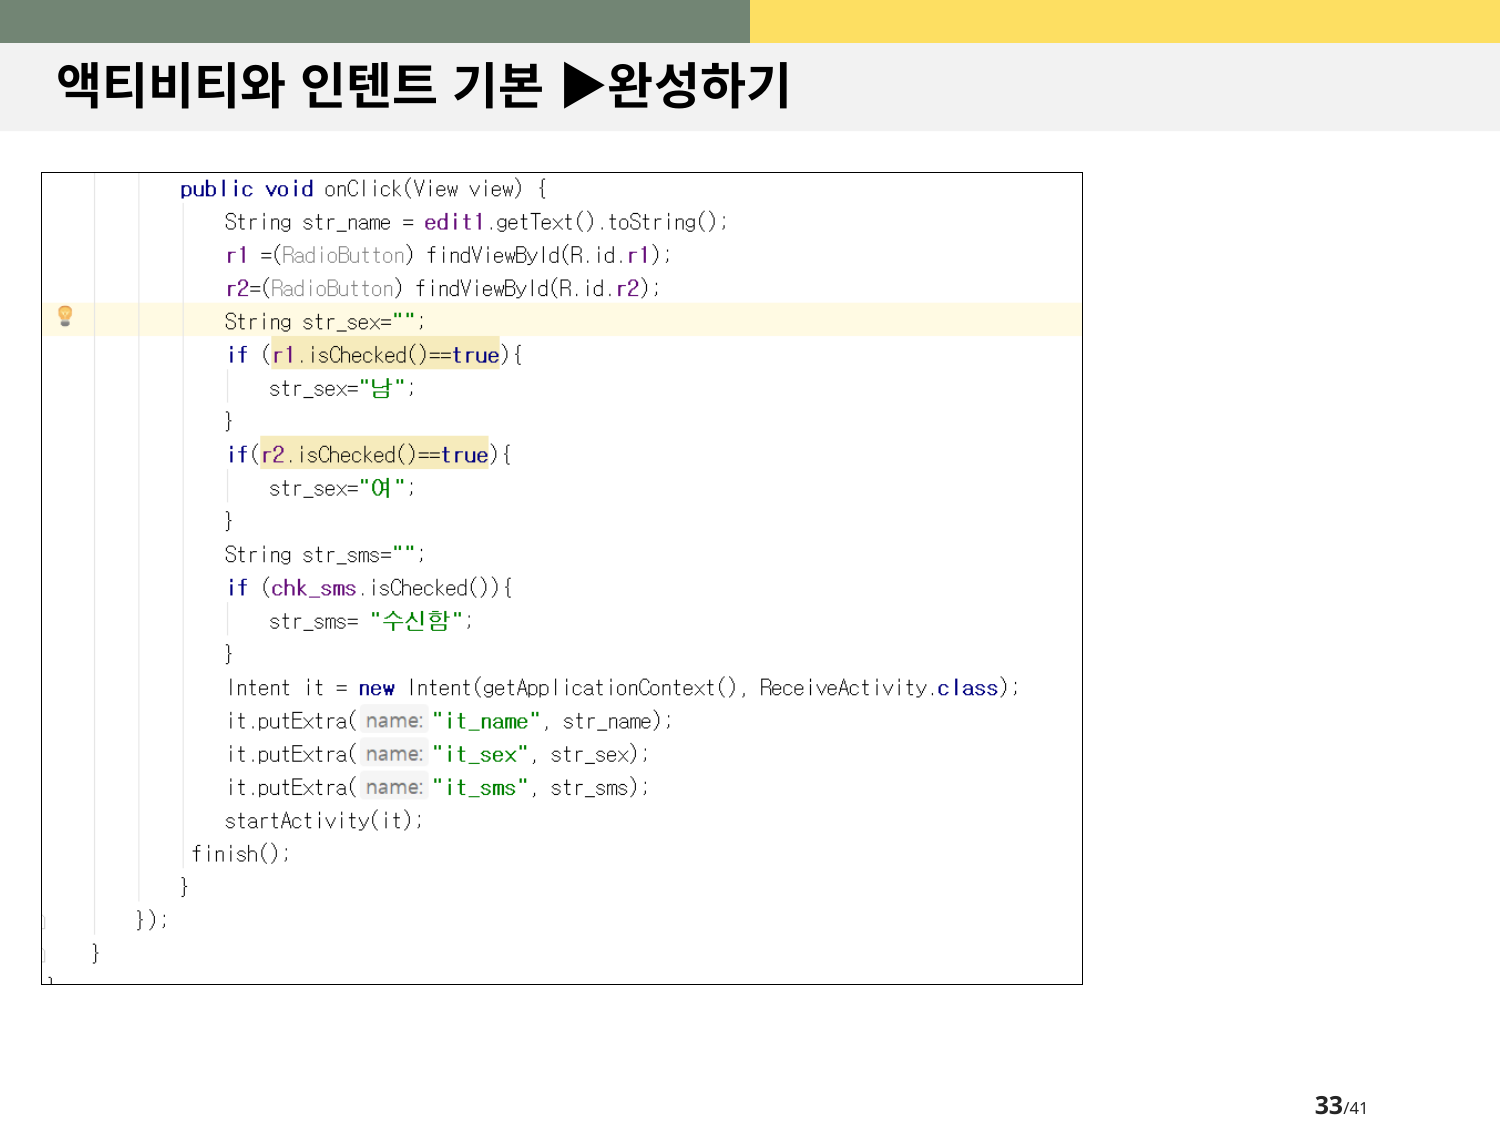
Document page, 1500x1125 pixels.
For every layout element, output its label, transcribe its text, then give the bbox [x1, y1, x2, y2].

title 액티비티와 인텐트 기본 ▶완성하기 [41, 42, 1459, 128]
picture [40, 172, 1083, 985]
